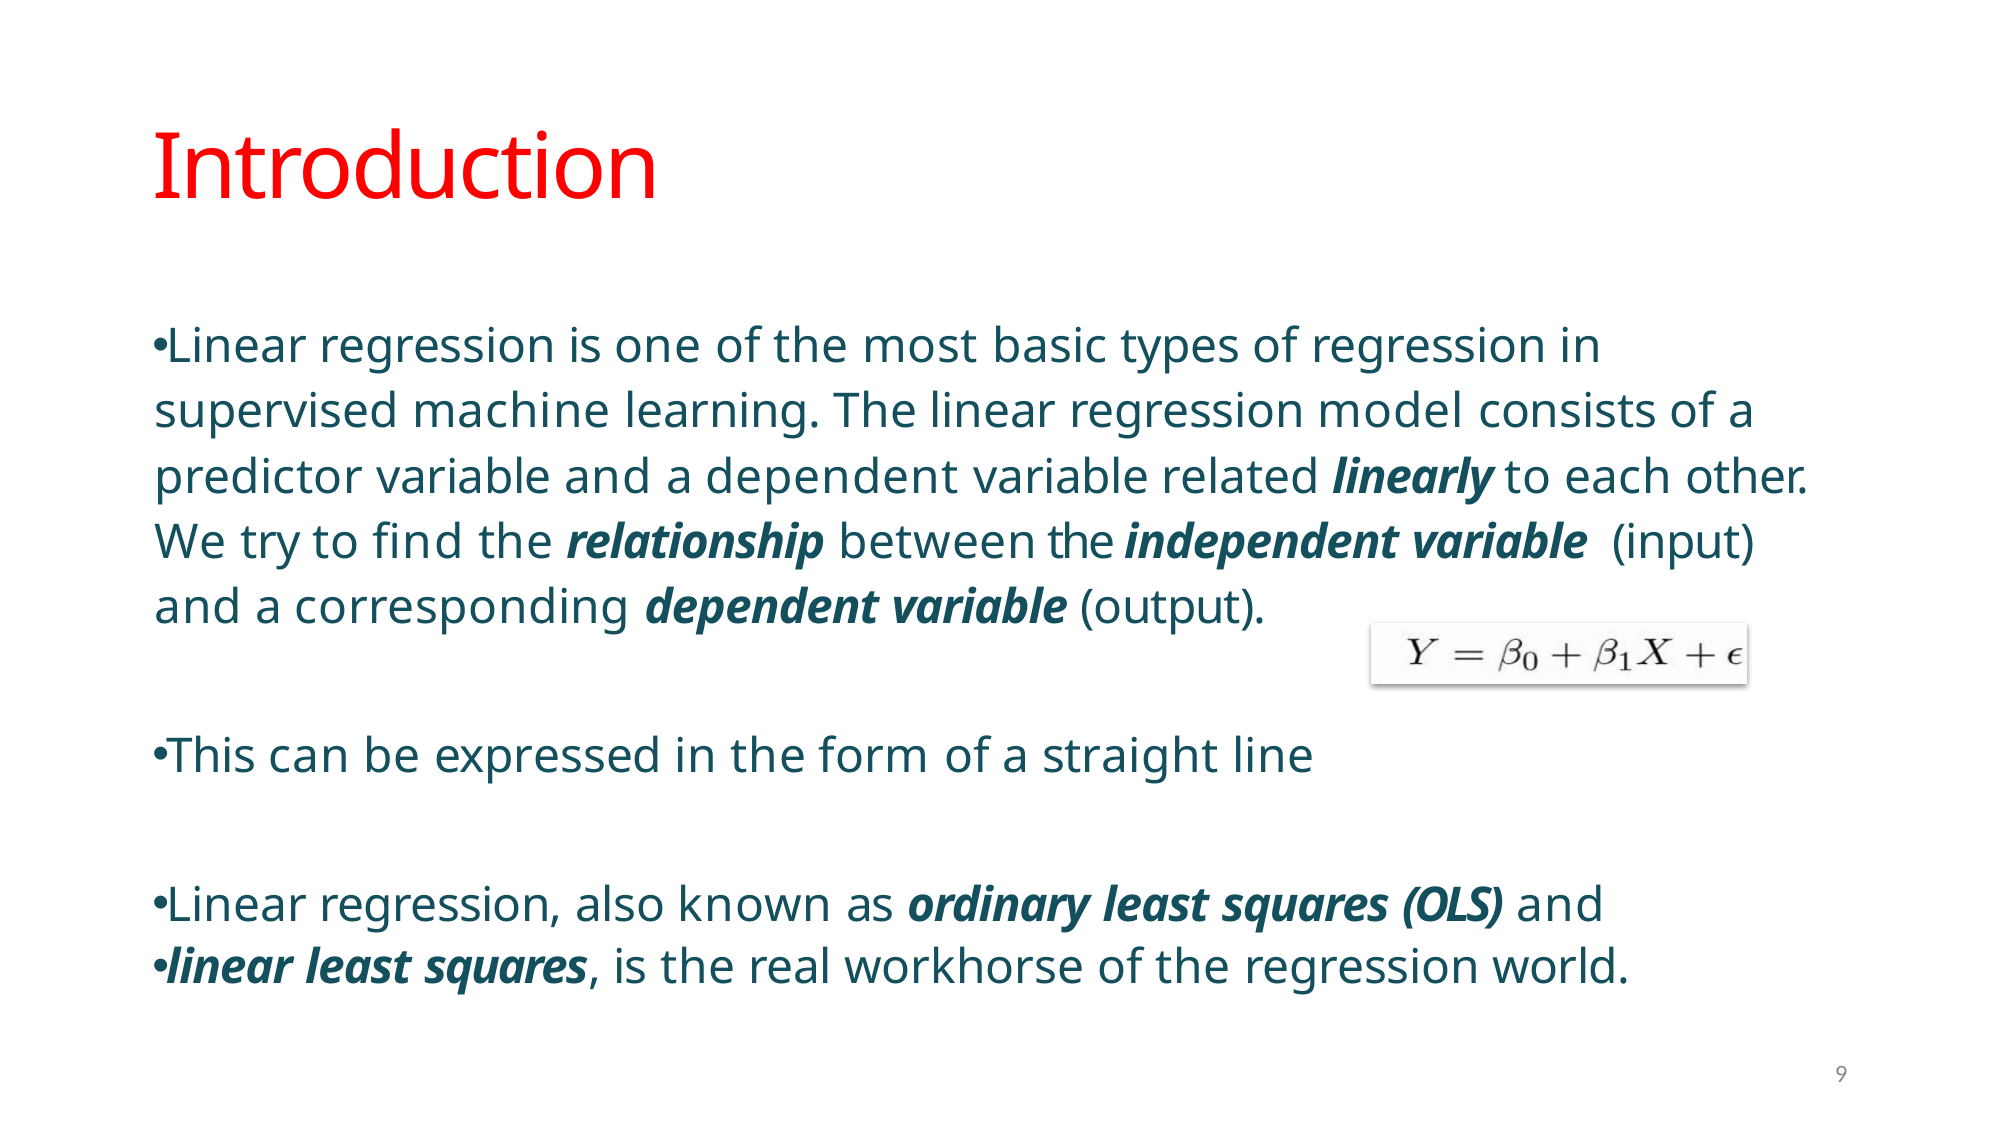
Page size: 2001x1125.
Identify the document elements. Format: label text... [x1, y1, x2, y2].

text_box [1362, 616, 1756, 696]
slide_number 9 [1412, 1042, 1863, 1103]
title Introduction [137, 59, 1863, 278]
list Linear regression is one of the most basic types of regression in supervised machine learning. The linear regression model consists of a predictor variable and a dependent variable related linearly to each other. We try to ﬁnd the relationship between the independent variable (input) and a corresponding dependent variable (output). This can be expressed in the form of a straight line Linear regression, also known as ordinary least squares (OLS) and linear least squares, is the real workhorse of the regression world. [137, 299, 1863, 1014]
